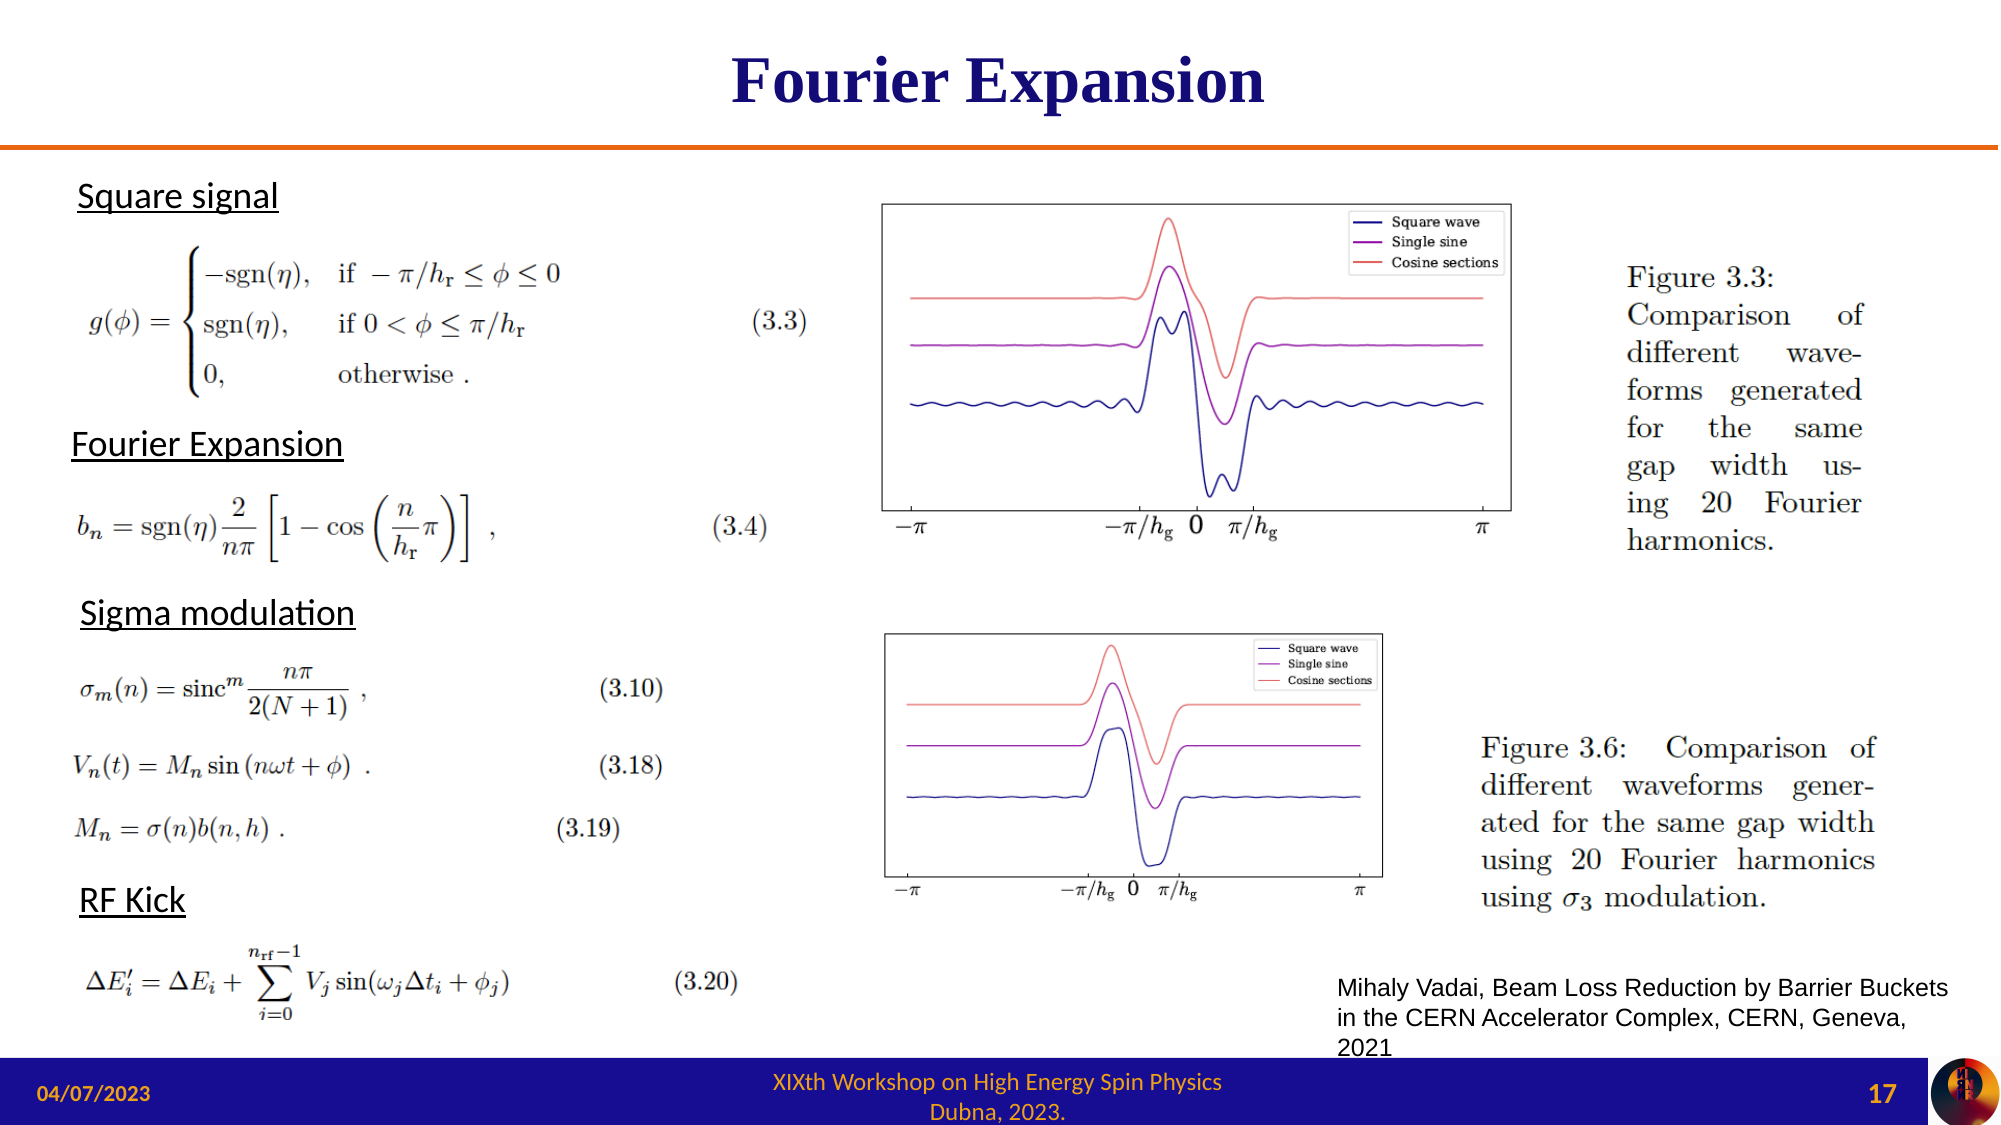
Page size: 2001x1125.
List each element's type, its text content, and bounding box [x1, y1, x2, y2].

text_box Fourier Expansion [0, 28, 1998, 124]
text_box Fourier Expansion [56, 411, 359, 472]
picture [60, 938, 751, 1020]
text_box XIXth Workshop on High Energy Spin Physics Dubna, 2023. [0, 1057, 1927, 1125]
picture [55, 230, 827, 408]
picture [868, 188, 1882, 576]
picture [872, 621, 1888, 923]
picture [1927, 1056, 2000, 1125]
text_box RF Kick [64, 867, 201, 928]
text_box Square signal [62, 163, 295, 224]
text_box Mihaly Vadai, Beam Loss Reduction by Barrier Buckets in the CERN Accelerator Complex, CERN, Geneva, 2021 [1322, 964, 1986, 1057]
picture [45, 729, 682, 859]
picture [61, 644, 672, 728]
text_box Sigma modulation [65, 581, 371, 641]
picture [55, 472, 777, 581]
